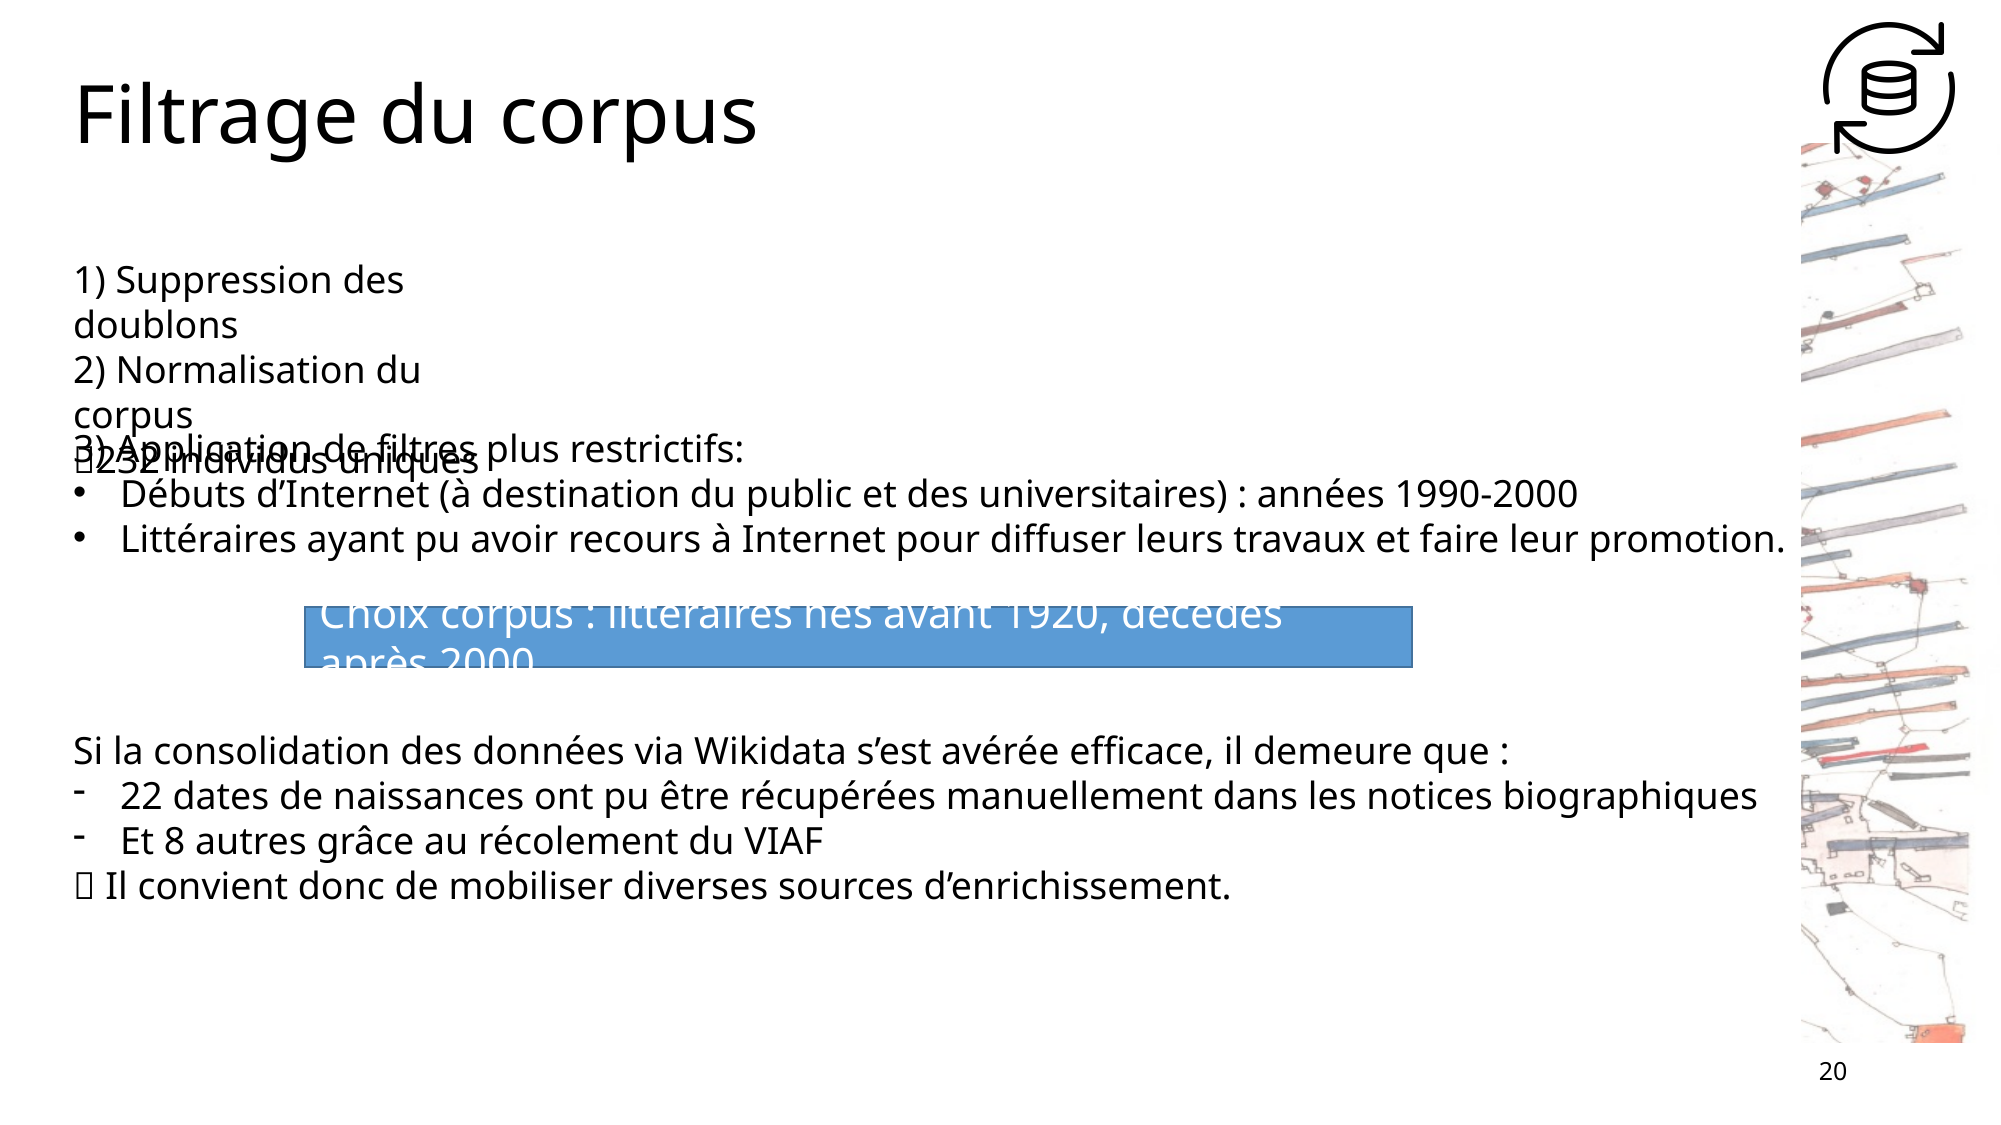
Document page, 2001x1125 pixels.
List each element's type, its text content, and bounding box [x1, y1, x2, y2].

title Filtrage du corpus [58, 66, 1457, 169]
text_box Choix corpus : littéraires nés avant 1920, décédés après 2000 [304, 606, 1413, 668]
text_box 3) Application de filtres plus restrictifs: Débuts d’Internet (à destination du public et des universitaires) : années 1990-2000 Littéraires ayant pu avoir recours à Internet pour diffuser leurs travaux et faire leur promotion. [58, 417, 1801, 567]
text_box 1) Suppression des doublons 2) Normalisation du corpus 232 individus uniques [58, 248, 552, 489]
text_box Si la consolidation des données via Wikidata s’est avérée efficace, il demeure que : 22 dates de naissances ont pu être récupérées manuellement dans les notices biographiques Et 8 autres grâce au récolement du VIAF  Il convient donc de mobiliser diverses sources d’enrichissement. [58, 719, 1778, 915]
slide_number 20 [1412, 1042, 1863, 1103]
picture [1801, 22, 2000, 1043]
